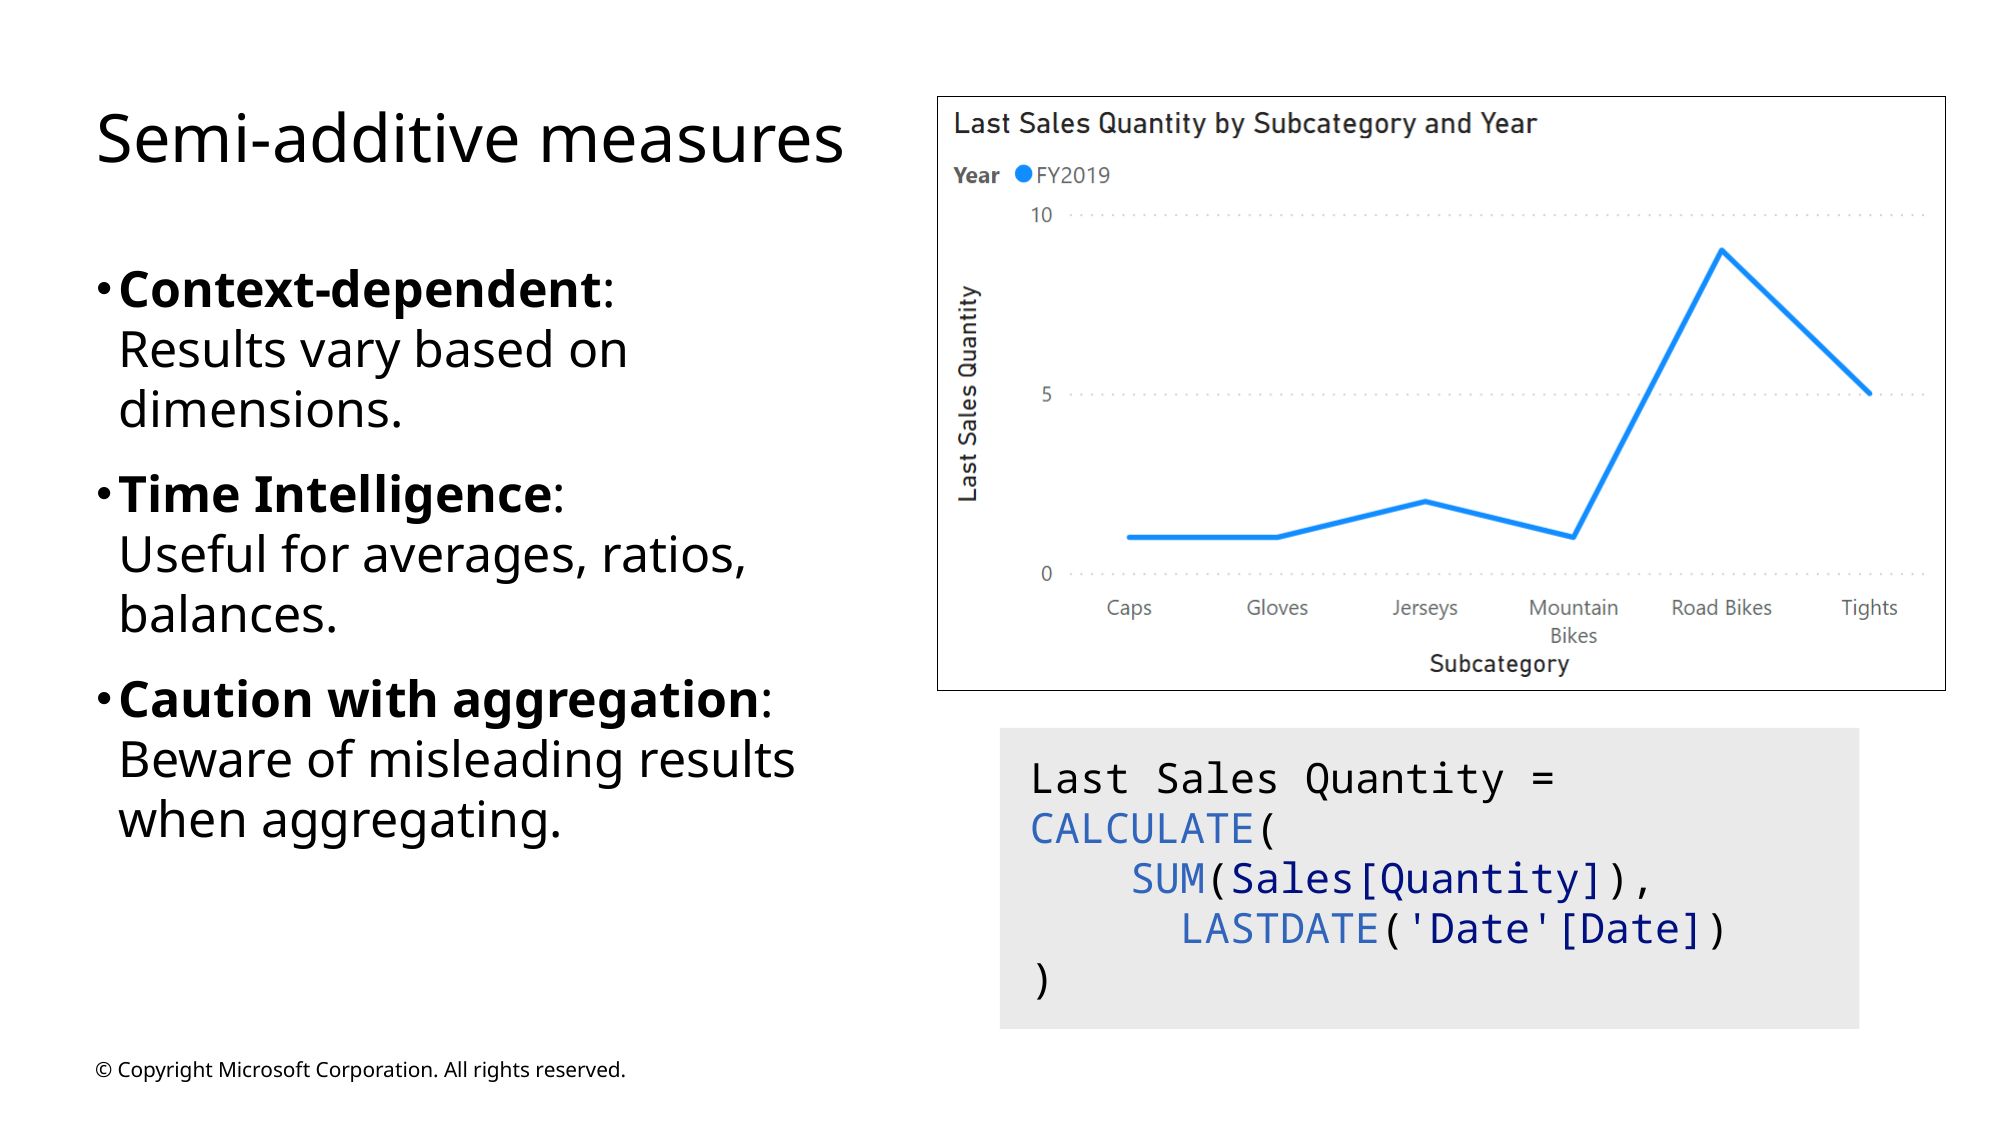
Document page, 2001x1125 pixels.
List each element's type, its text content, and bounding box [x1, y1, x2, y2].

list Context-dependent: Results vary based on dimensions. Time Intelligence: Useful for averages, ratios, balances. Caution with aggregation: Beware of misleading results when aggregating. [96, 257, 870, 902]
picture [937, 95, 1946, 691]
text_box Last Sales Quantity = CALCULATE( SUM(Sales[Quantity]), LASTDATE('Date'[Date]) ) [999, 727, 1860, 1030]
title Semi-additive measures [96, 96, 870, 257]
